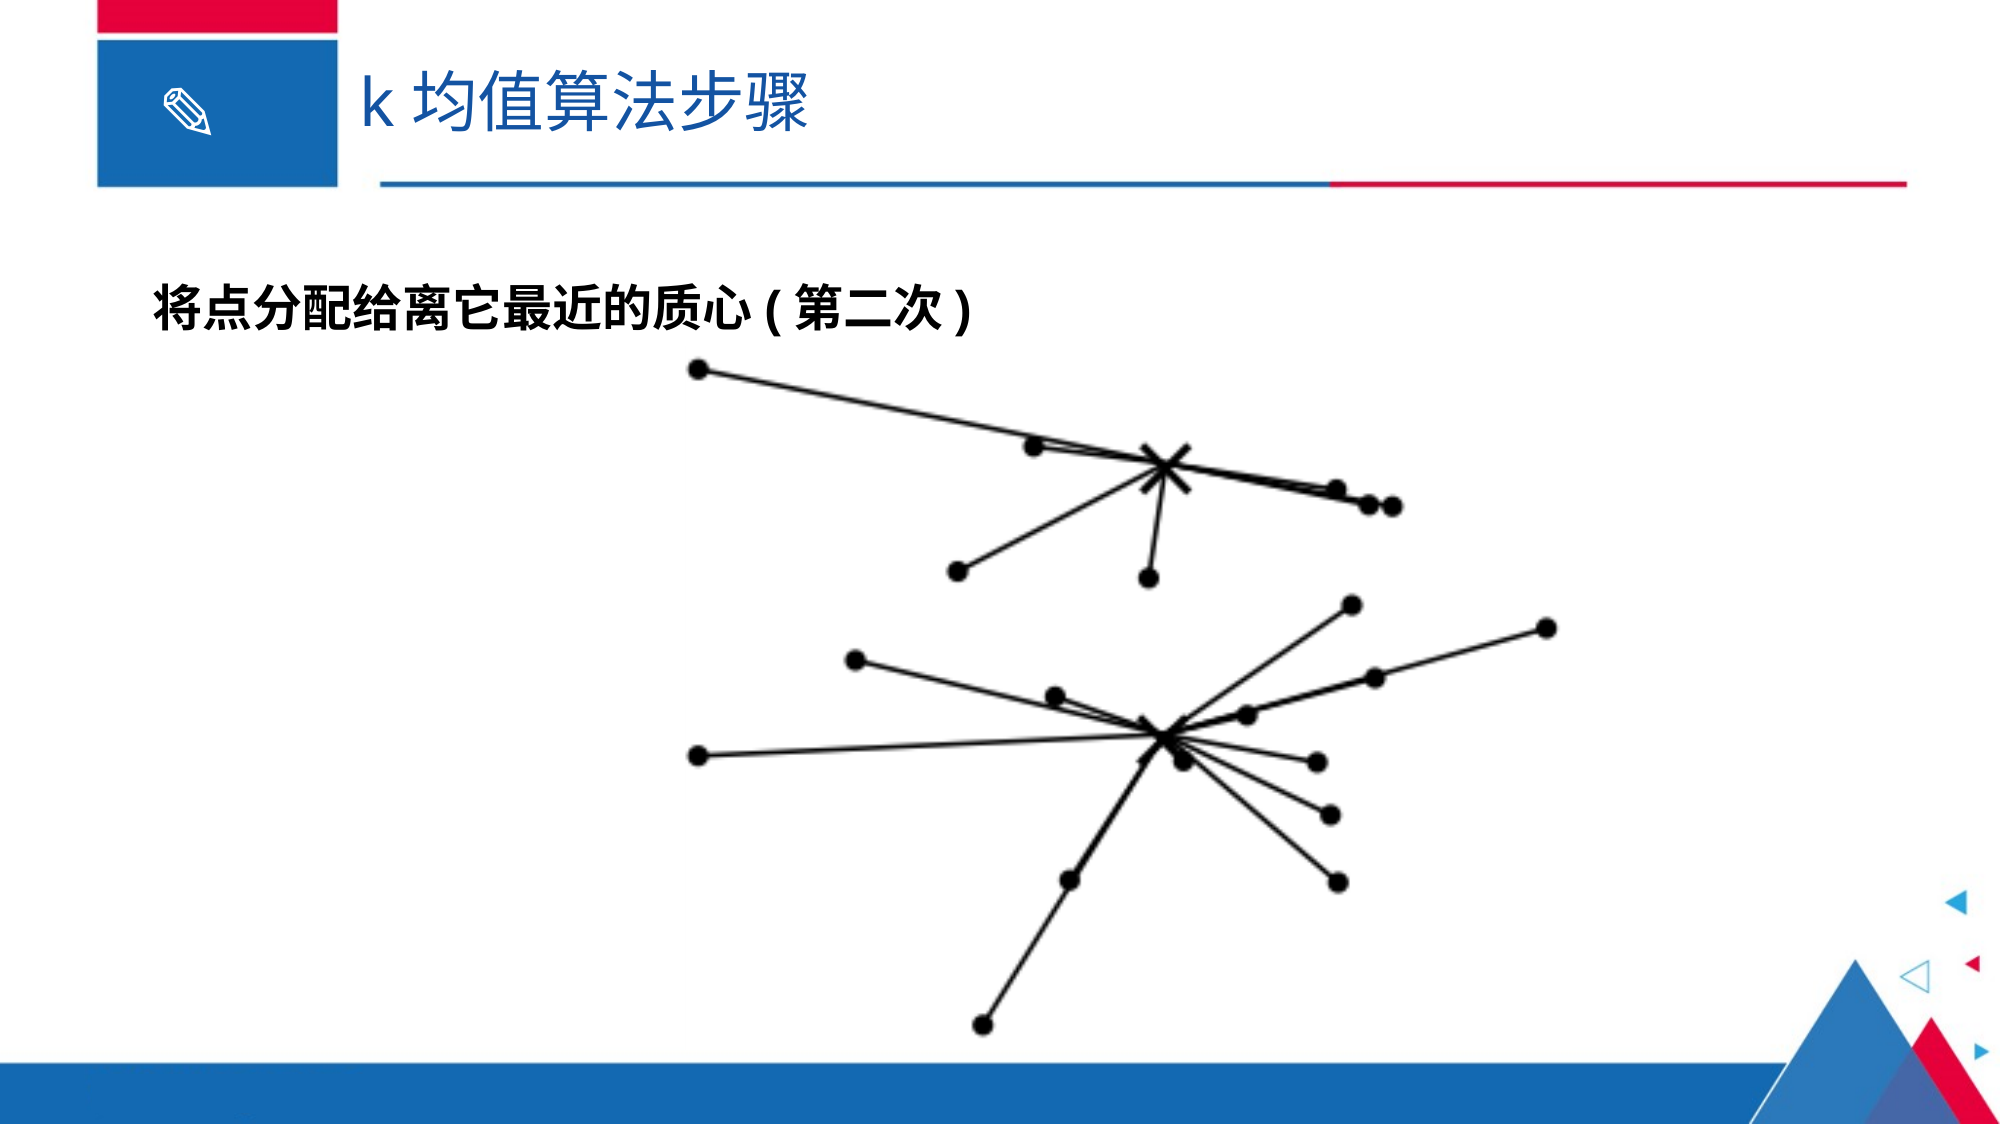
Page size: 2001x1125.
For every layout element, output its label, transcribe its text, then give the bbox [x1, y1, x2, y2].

picture [0, 0, 2000, 1124]
title k均值算法步骤 [344, 51, 1413, 159]
text_box 将点分配给离它最近的质心(第二次) [137, 229, 1409, 392]
